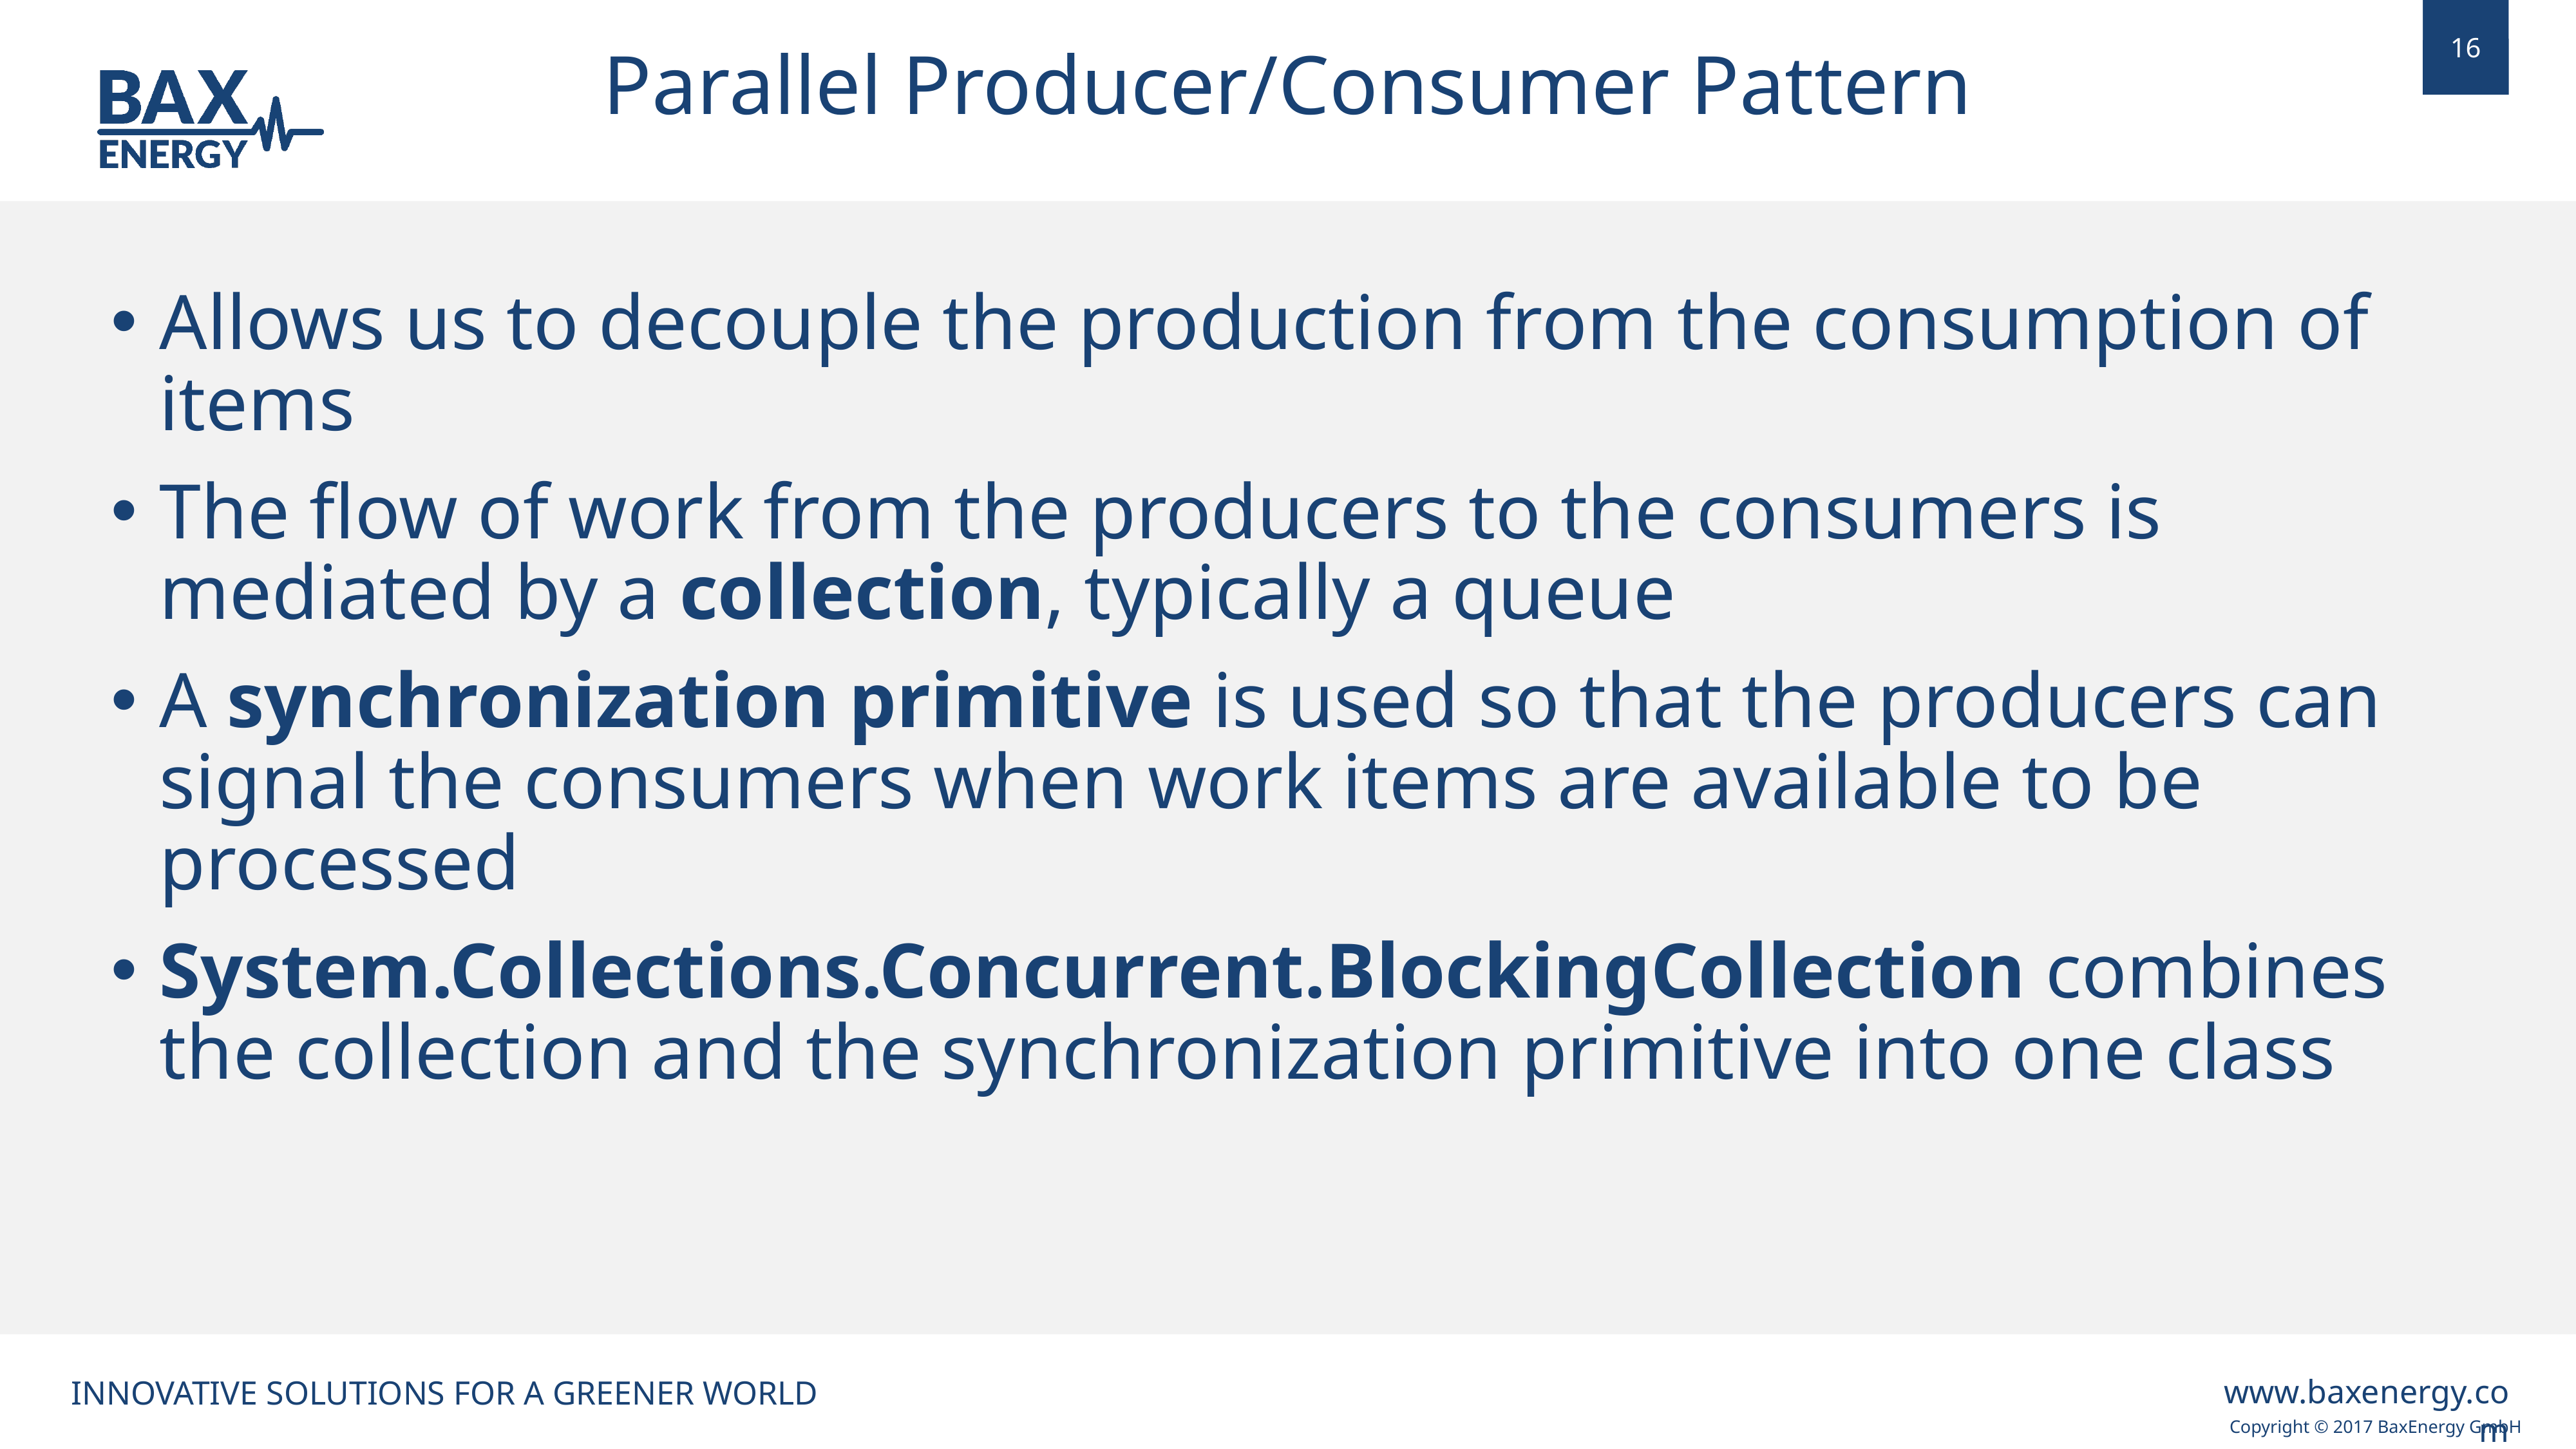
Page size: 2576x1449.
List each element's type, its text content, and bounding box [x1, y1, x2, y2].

list Allows us to decouple the production from the consumption of items The flow of work from the producers to the consumers is mediated by a collection, typically a queue A synchronization primitive is used so that the producers can signal the consumers when work items are available to be processed System.Collections.Concurrent.BlockingCollection combines the collection and the synchronization primitive into one class [101, 279, 2494, 1290]
picture [97, 70, 324, 168]
list Parallel Producer/Consumer Pattern [580, 0, 1996, 195]
